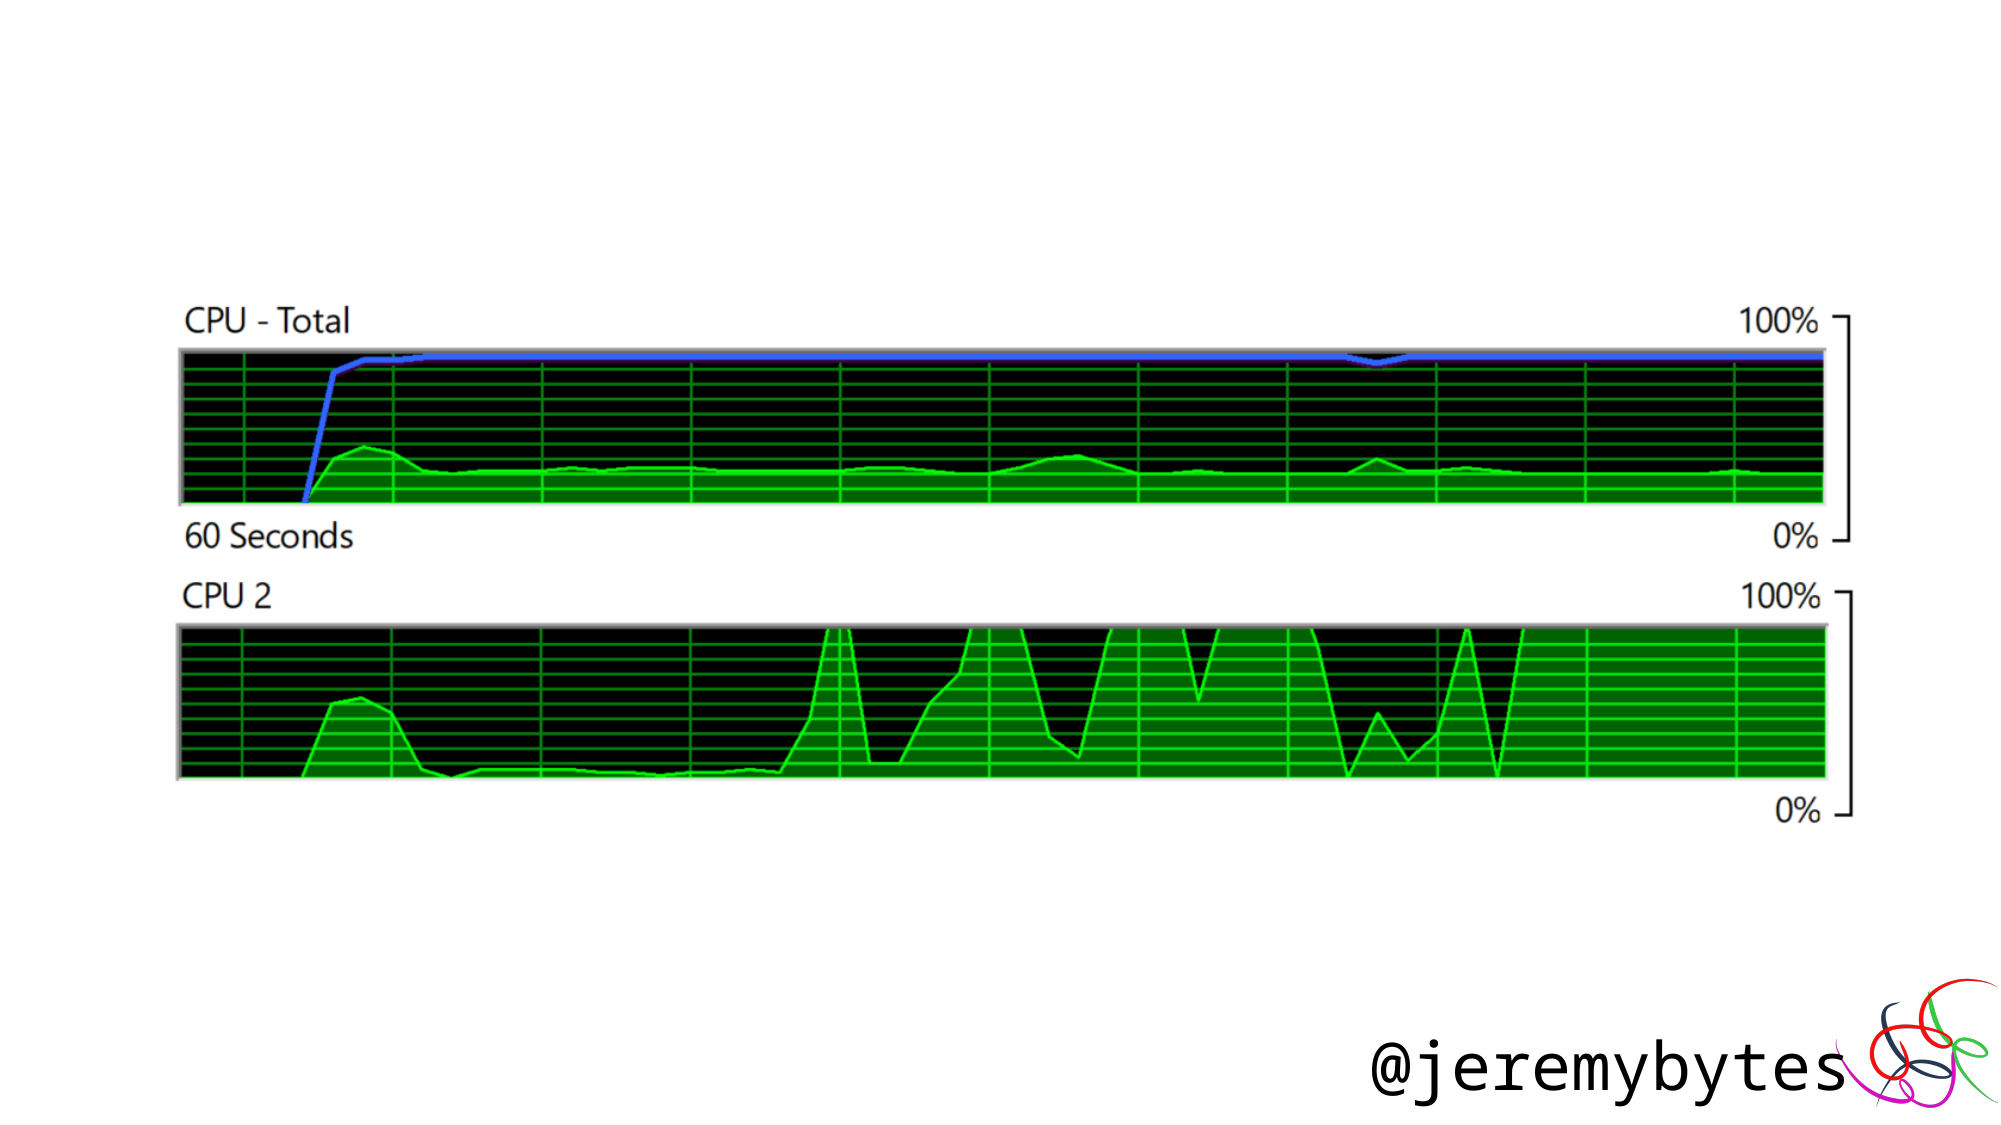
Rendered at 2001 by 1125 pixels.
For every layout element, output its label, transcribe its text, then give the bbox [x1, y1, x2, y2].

picture [161, 288, 1867, 837]
text_box @jeremybytes [1356, 1016, 1834, 1111]
picture [1834, 959, 2000, 1125]
